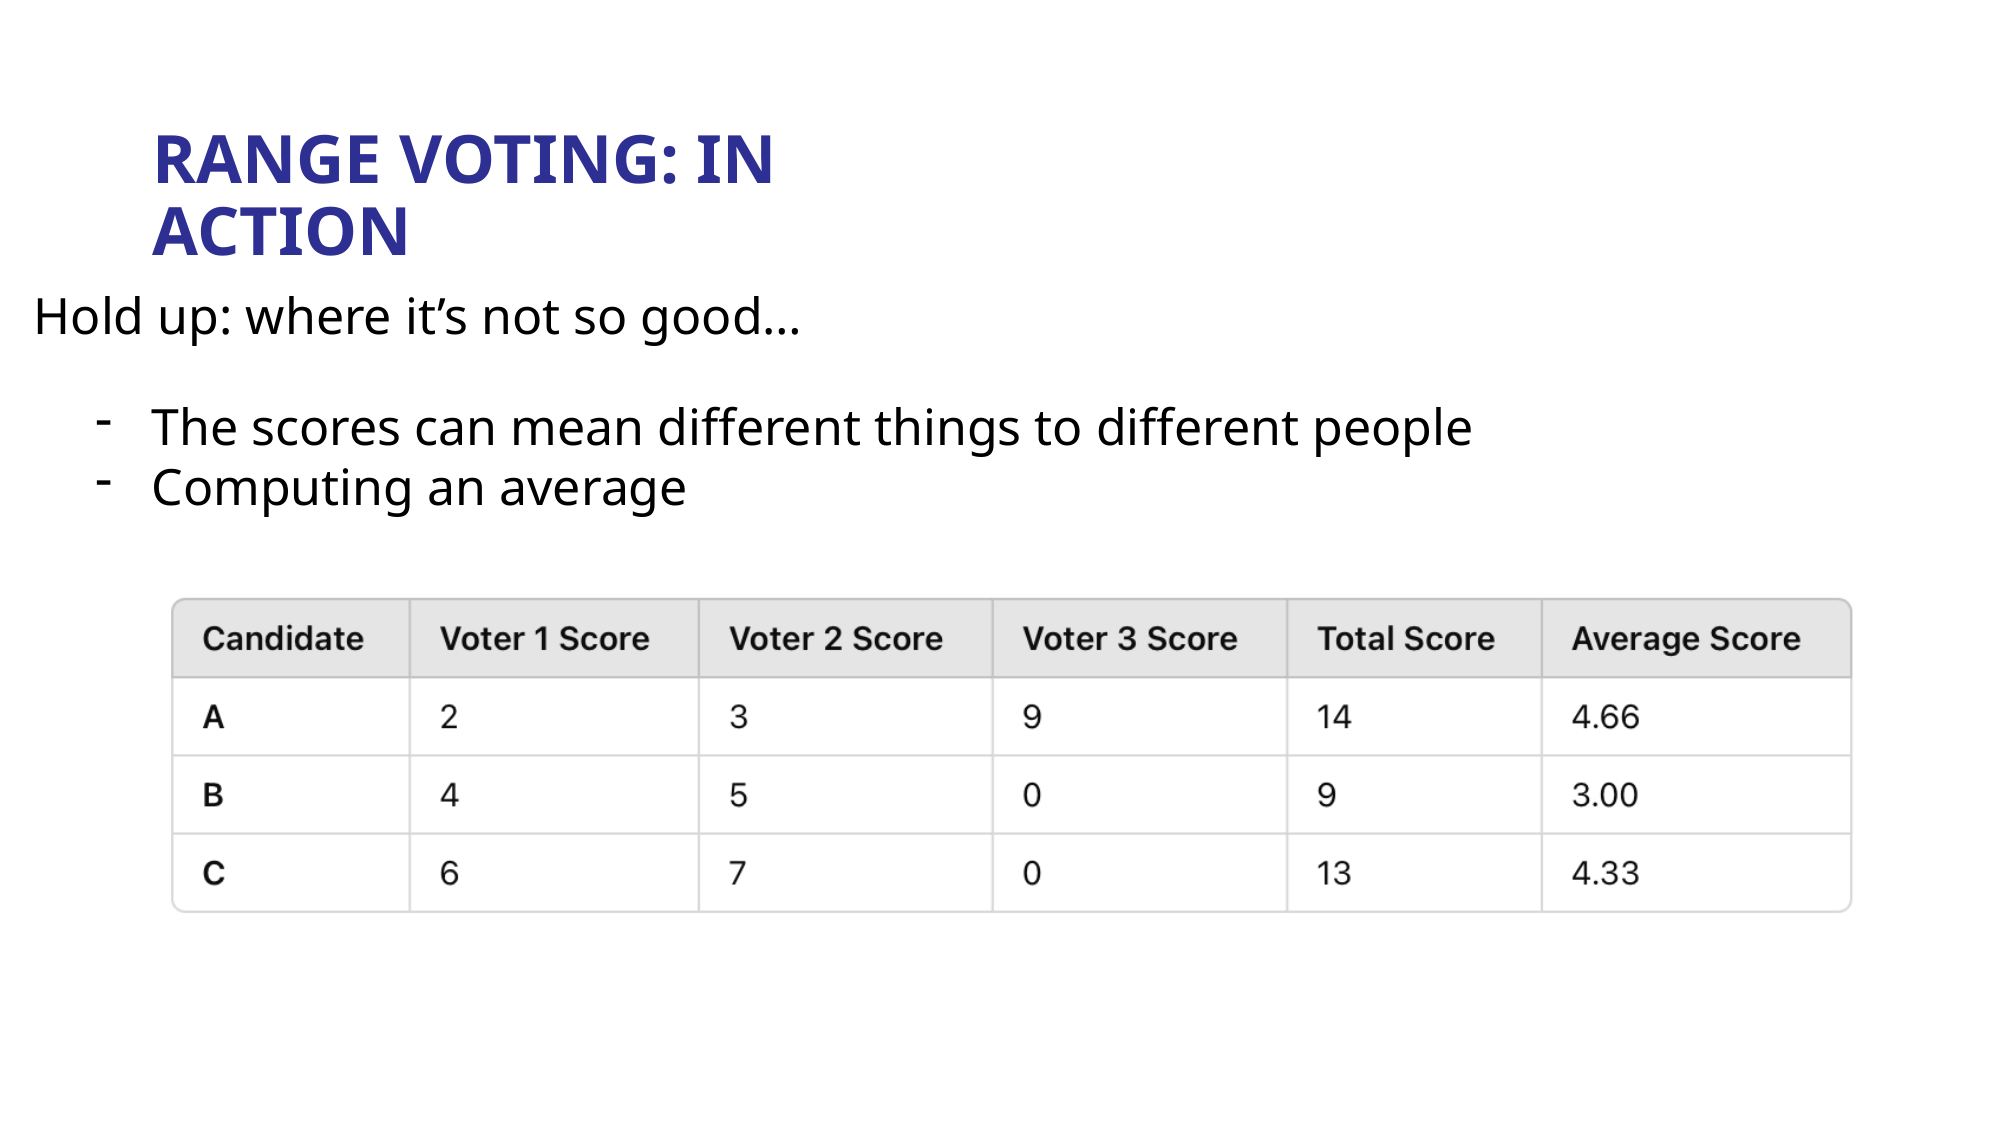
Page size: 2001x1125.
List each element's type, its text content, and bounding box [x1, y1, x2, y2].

title RANGE VOTING: IN ACTION [137, 74, 973, 278]
picture [156, 579, 1895, 932]
text_box Hold up: where it’s not so good… [19, 277, 818, 352]
text_box The scores can mean different things to different people Computing an average [80, 388, 1489, 524]
